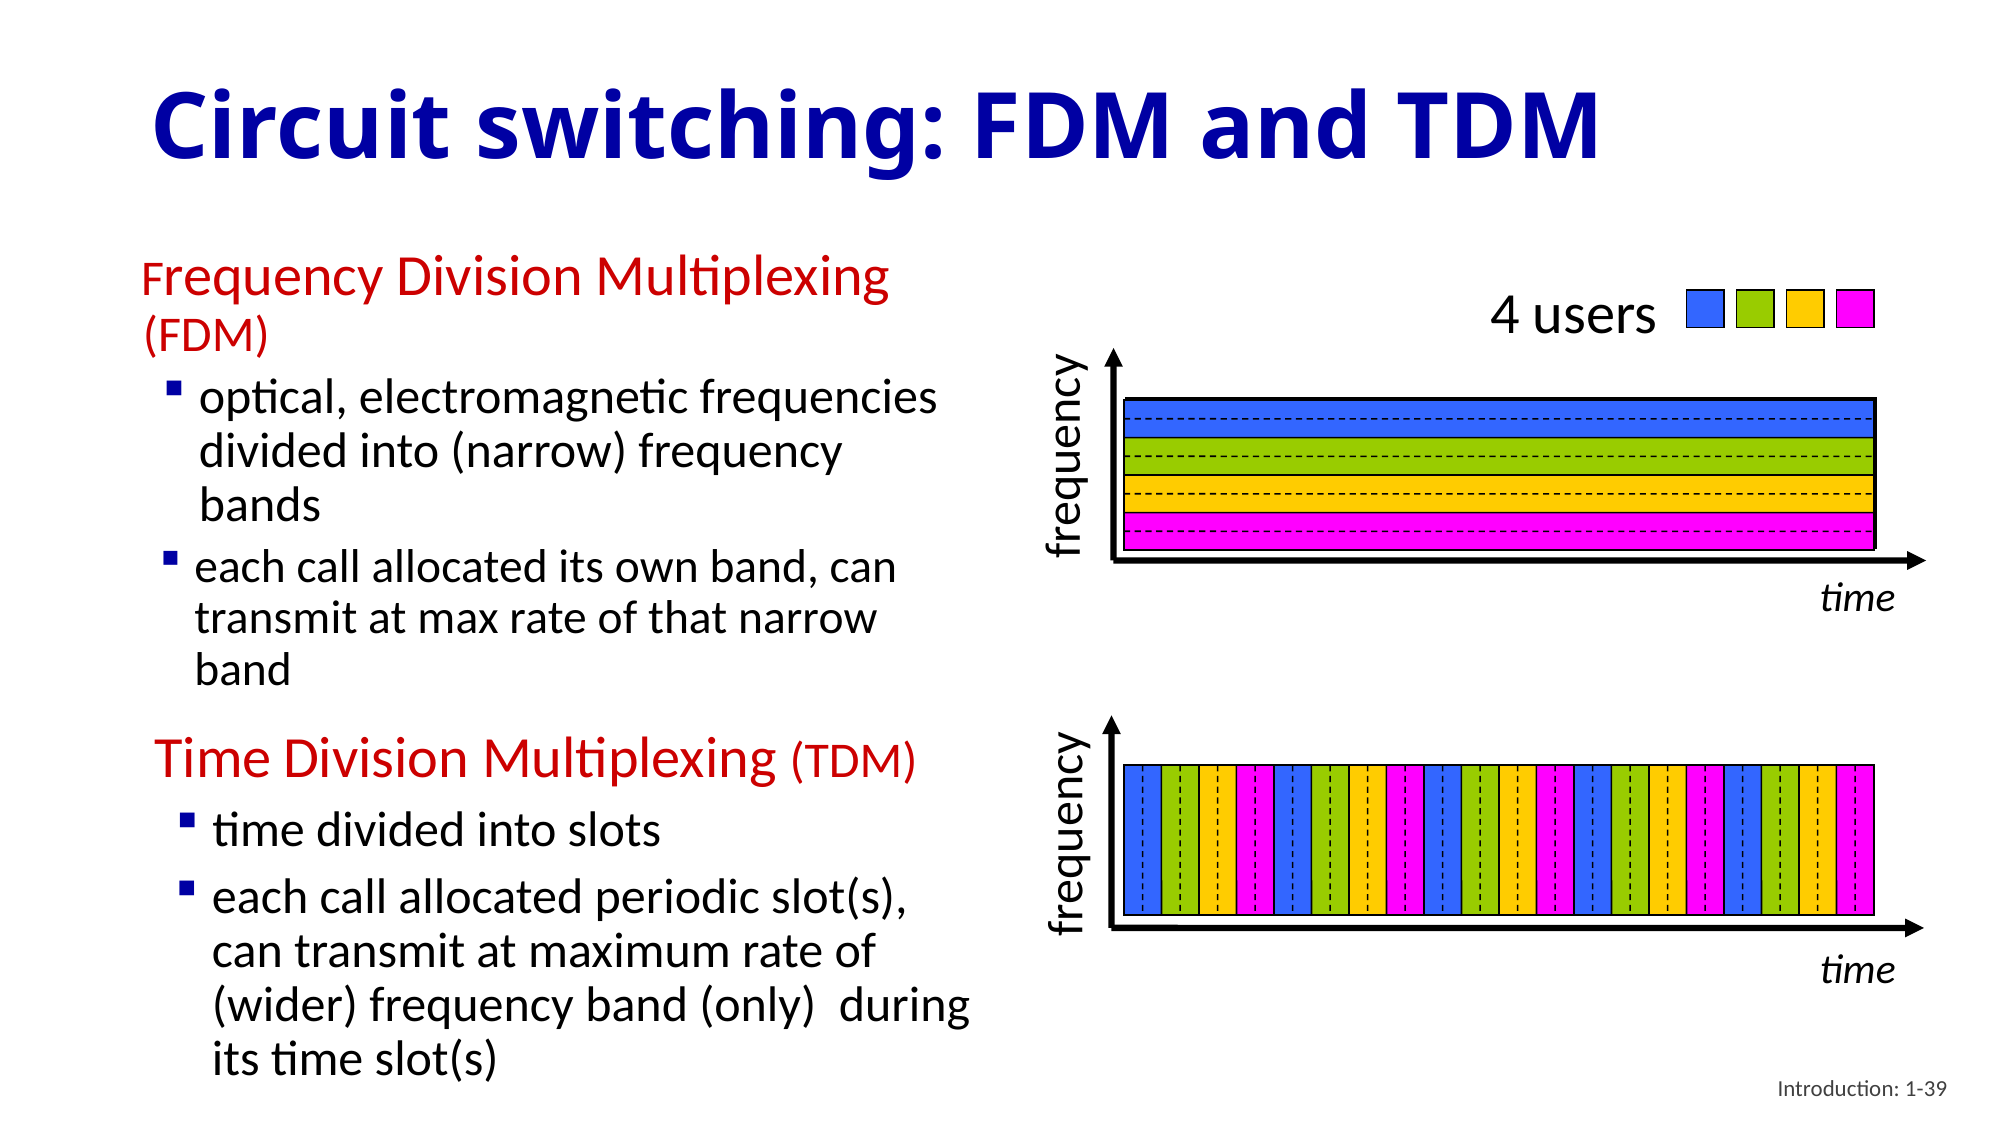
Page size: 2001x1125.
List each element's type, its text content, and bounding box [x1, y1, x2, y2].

text_box each call allocated periodic slot(s), can transmit at maximum rate of (wider) frequency band (only) during its time slot(s) [139, 863, 1005, 1125]
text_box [1123, 418, 1874, 532]
text_box each call allocated its own band, can transmit at max rate of that narrow band [124, 533, 988, 705]
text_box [1022, 337, 1926, 629]
slide_number Introduction: 1-39 [1512, 1056, 1963, 1117]
text_box Time Division Multiplexing (TDM) time divided into slots [139, 720, 1006, 1125]
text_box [1142, 765, 1856, 916]
list Frequency Division Multiplexing (FDM) optical, electromagnetic frequencies divided into (narrow) frequency bands [126, 237, 990, 563]
title Circuit switching: FDM and TDM [135, 55, 1861, 202]
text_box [1856, 765, 1874, 916]
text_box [1473, 267, 1874, 354]
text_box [1024, 715, 1924, 1001]
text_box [1123, 765, 1142, 916]
